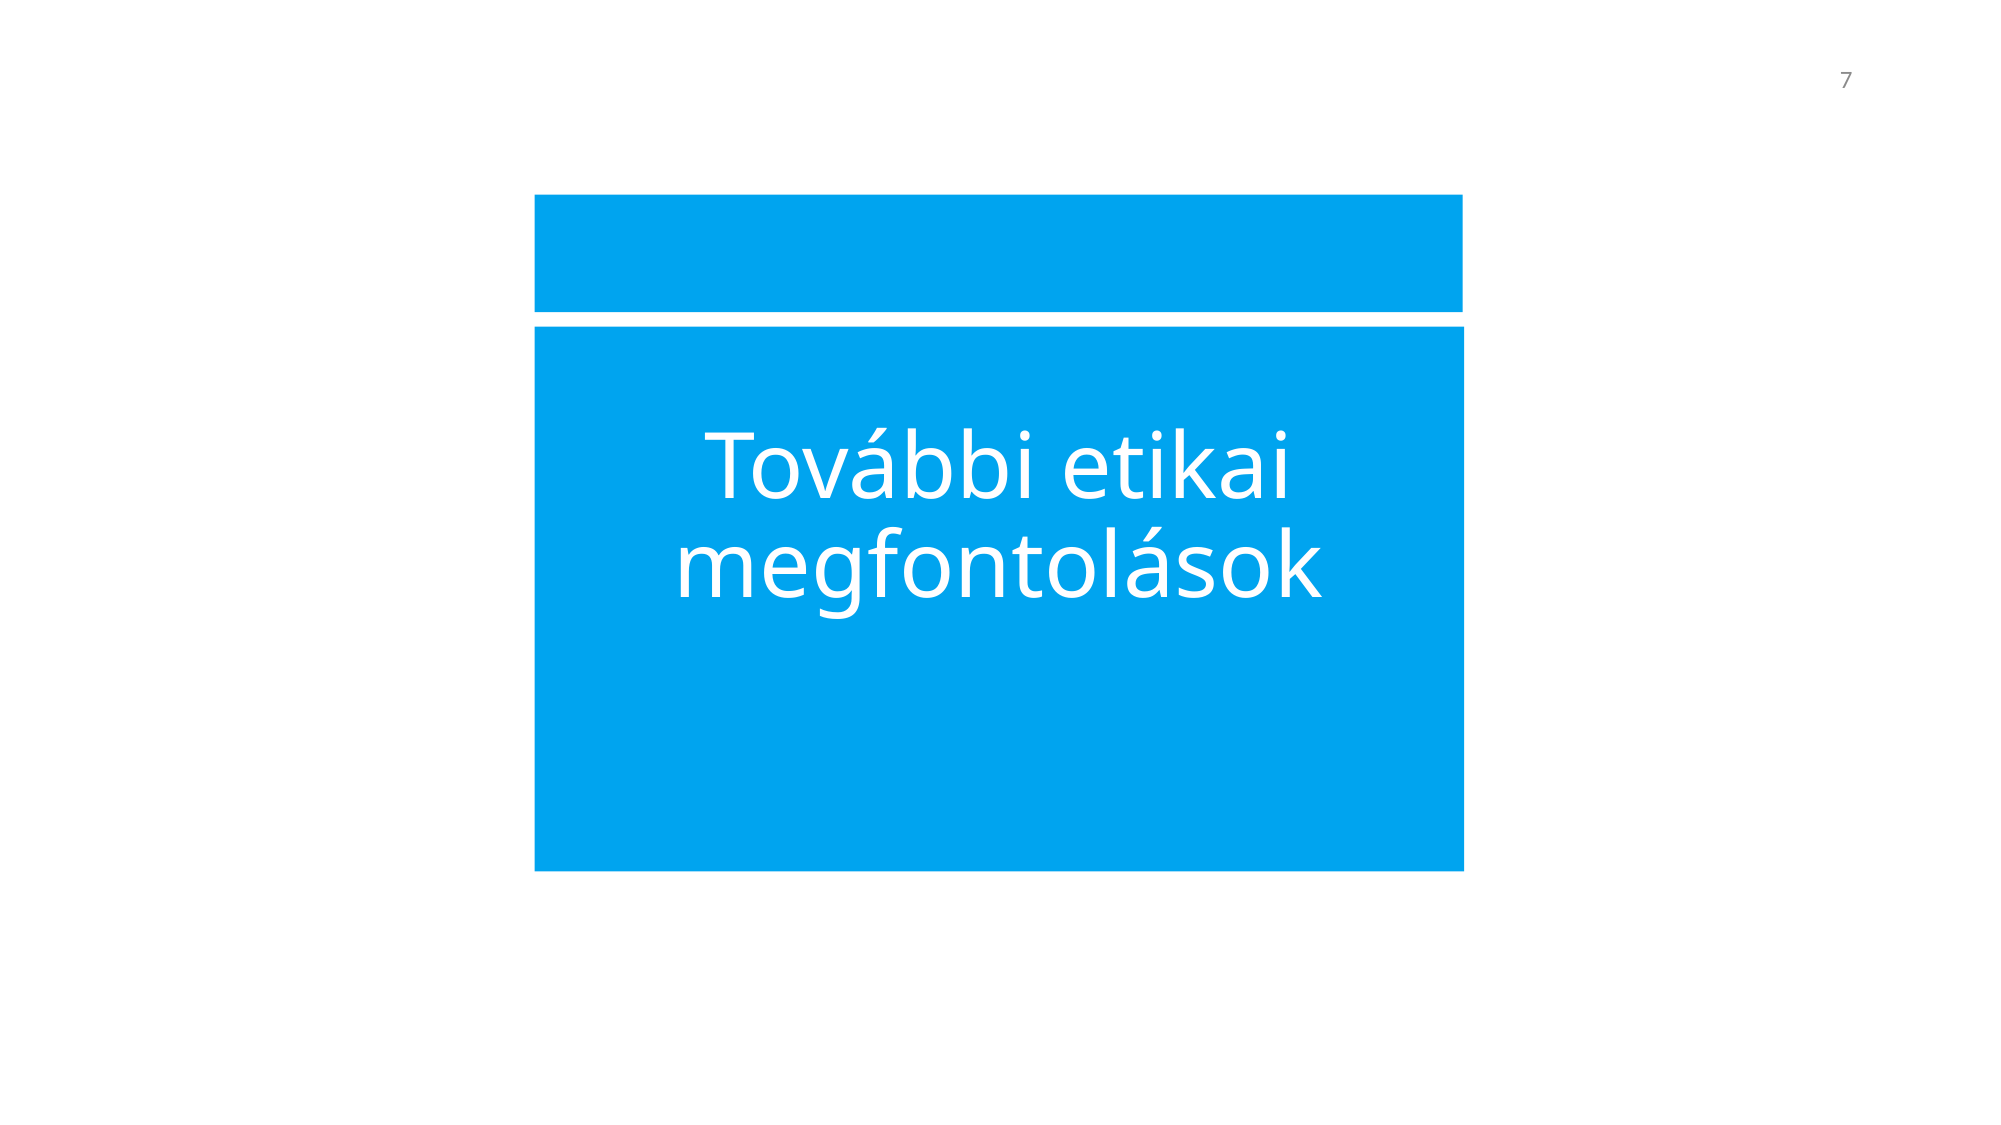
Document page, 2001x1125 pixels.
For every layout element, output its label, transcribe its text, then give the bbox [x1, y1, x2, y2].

slide_number 7 [1717, 52, 1868, 105]
title További etikai megfontolások [548, 340, 1450, 618]
